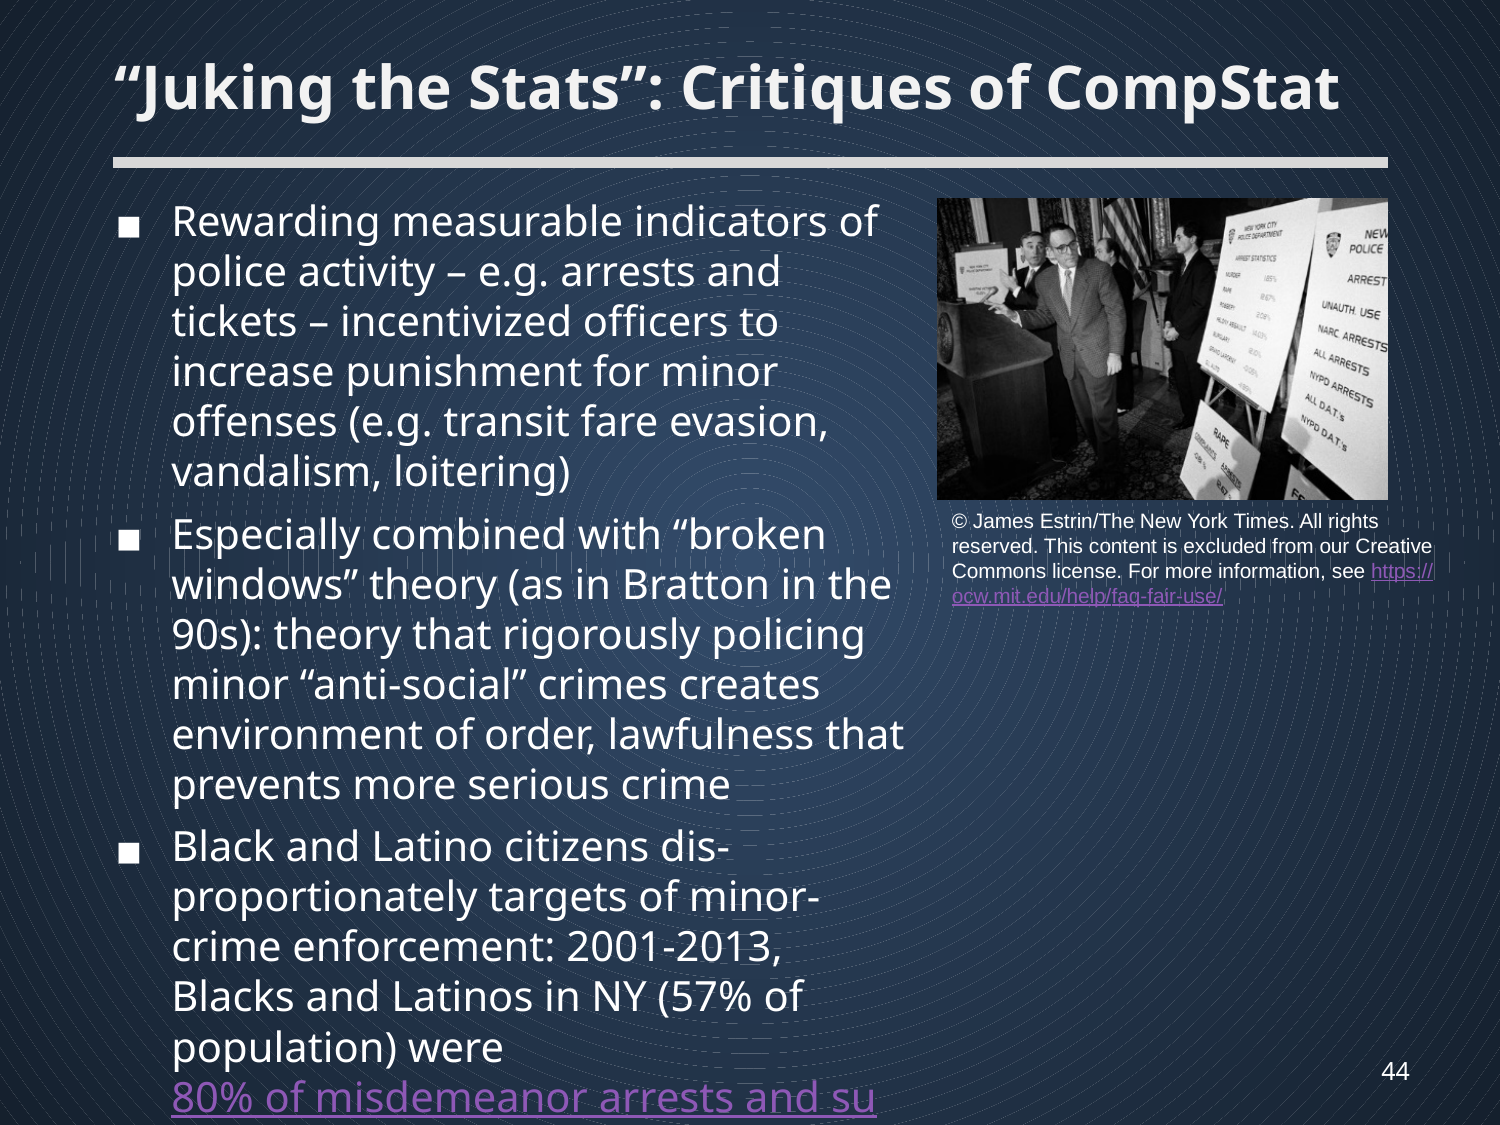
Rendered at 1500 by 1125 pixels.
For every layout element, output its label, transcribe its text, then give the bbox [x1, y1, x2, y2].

text_box Rewarding measurable indicators of police activity – e.g. arrests and tickets – incentivized officers to increase punishment for minor offenses (e.g. transit fare evasion, vandalism, loitering) Especially combined with “broken windows” theory (as in Bratton in the 90s): theory that rigorously policing minor “anti-social” crimes creates environment of order, lawfulness that prevents more serious crime Black and Latino citizens dis-proportionately targets of minor-crime enforcement: 2001-2013, Blacks and Latinos in NY (57% of population) were 80% of misdemeanor arrests and summonses [99, 187, 925, 1125]
text_box © James Estrin/The New York Times. All rights reserved. This content is excluded from our Creative Commons license. For more information, see https://ocw.mit.edu/help/faq-fair-use/ [937, 500, 1475, 640]
slide_number 44 [1074, 1042, 1425, 1103]
picture [936, 198, 1388, 501]
text_box “Juking the Stats”: Critiques of CompStat [99, 41, 1375, 129]
